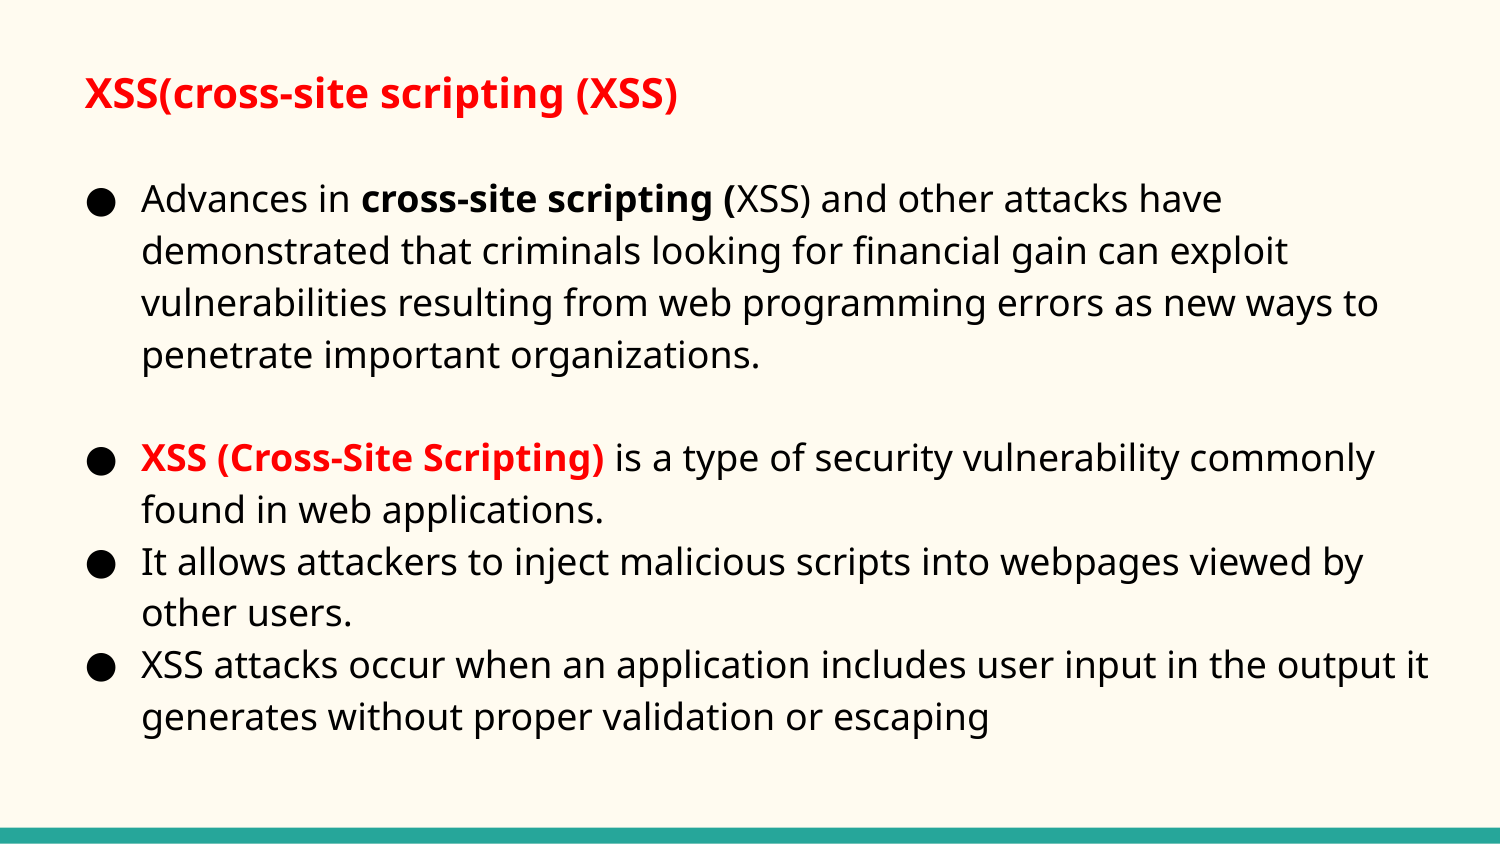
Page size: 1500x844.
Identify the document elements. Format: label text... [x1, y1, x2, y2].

list XSS(cross-site scripting (XSS) Advances in cross-site scripting (XSS) and other attacks have demonstrated that criminals looking for financial gain can exploit vulnerabilities resulting from web programming errors as new ways to penetrate important organizations. XSS (Cross-Site Scripting) is a type of security vulnerability commonly found in web applications. It allows attackers to inject malicious scripts into webpages viewed by other users. XSS attacks occur when an application includes user input in the output it generates without proper validation or escaping [51, 44, 1449, 750]
